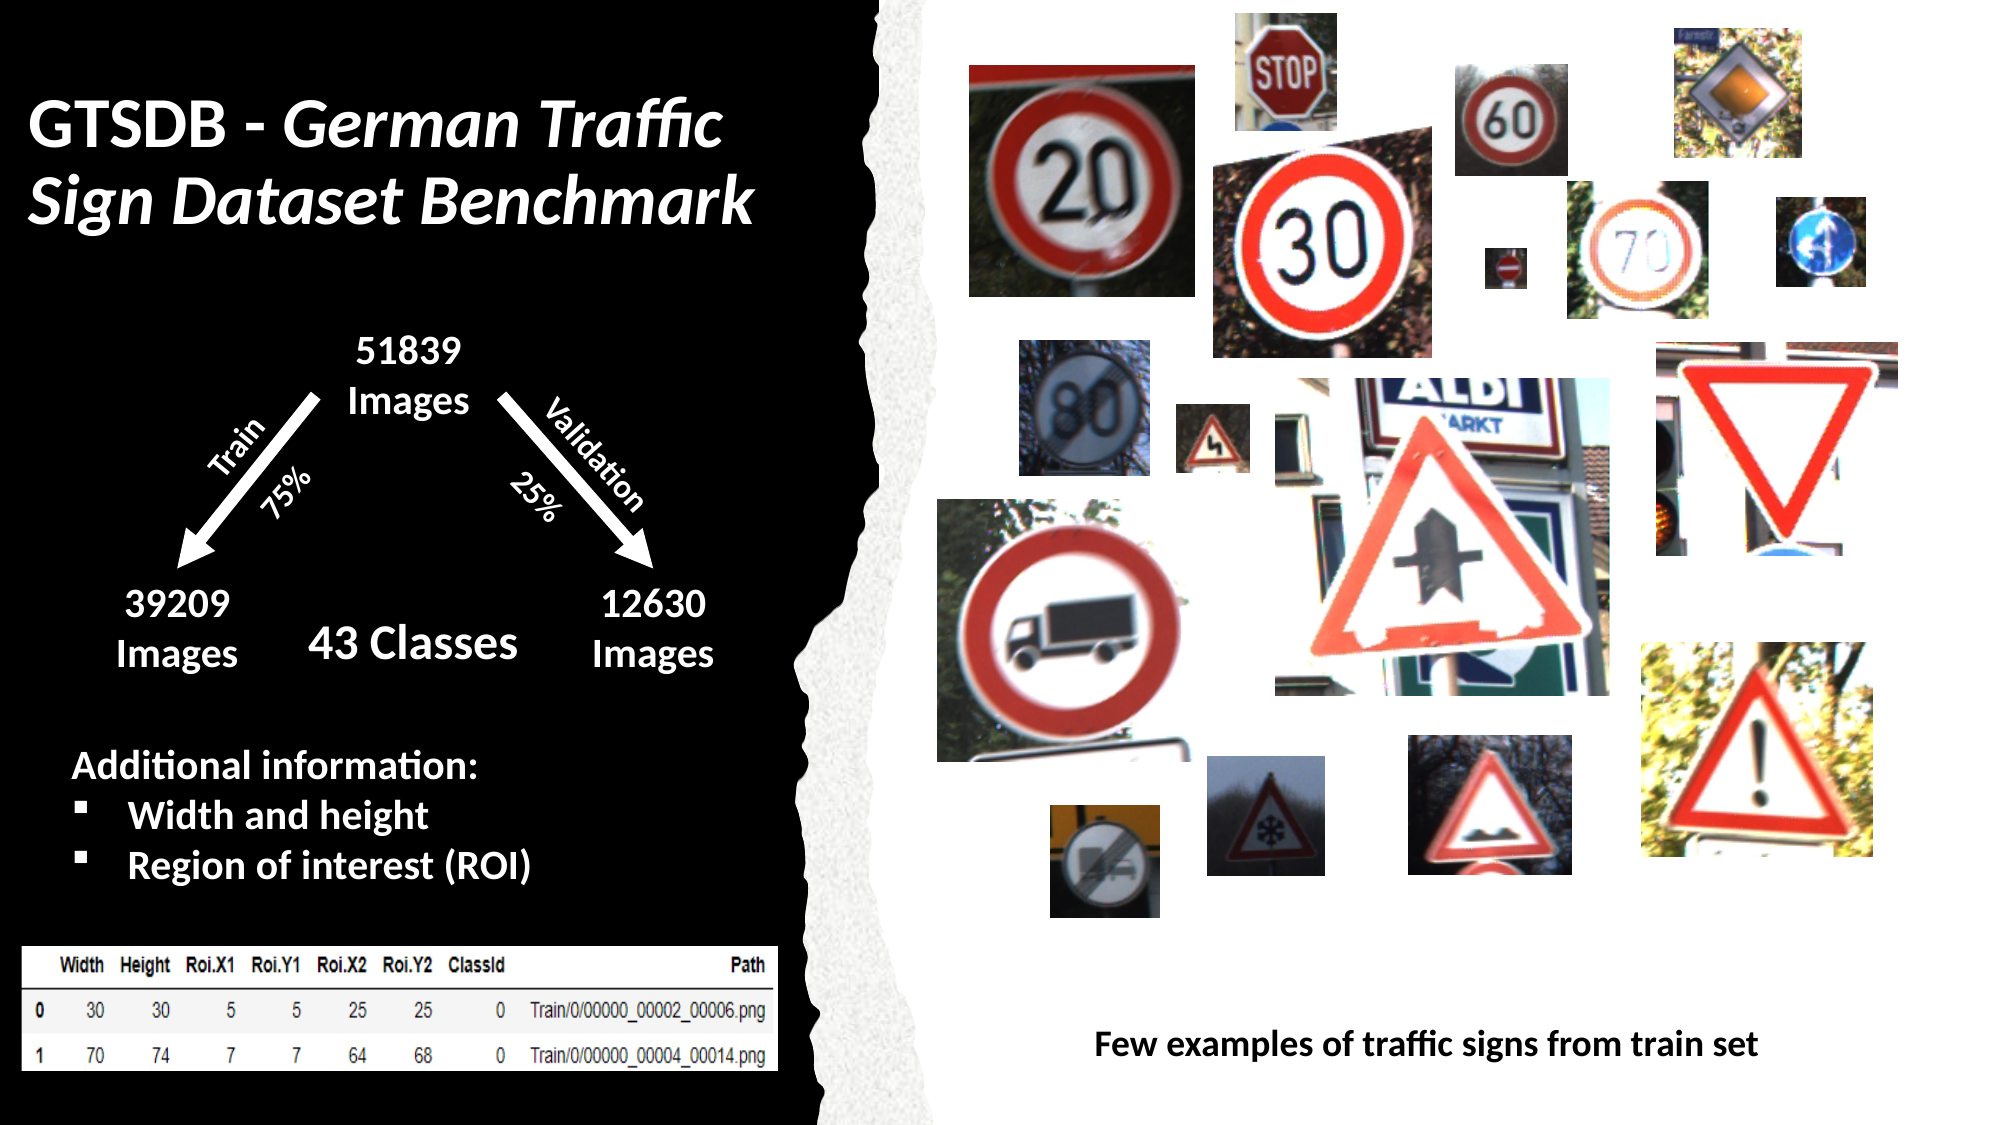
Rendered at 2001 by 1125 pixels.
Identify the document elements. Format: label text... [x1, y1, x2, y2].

text_box [0, 0, 793, 1125]
text_box GTSDB - German Traffic Sign Dataset Benchmark [13, 77, 793, 295]
picture [1567, 181, 1712, 319]
picture [937, 499, 1203, 763]
picture [1485, 248, 1527, 289]
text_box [793, 0, 938, 1125]
picture [1275, 378, 1613, 696]
picture [1656, 342, 1898, 556]
picture [1207, 756, 1325, 876]
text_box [938, 0, 1999, 1125]
picture [1776, 197, 1866, 287]
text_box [55, 315, 783, 731]
picture [1641, 642, 1873, 857]
picture [1408, 735, 1572, 875]
text_box Additional information: Width and height Region of interest (ROI) [56, 731, 774, 895]
picture [21, 946, 779, 1071]
picture [1019, 340, 1150, 476]
picture [1674, 28, 1802, 158]
picture [1176, 404, 1250, 473]
picture [1213, 13, 1432, 358]
picture [1050, 805, 1160, 918]
picture [969, 65, 1195, 297]
picture [1455, 64, 1569, 176]
